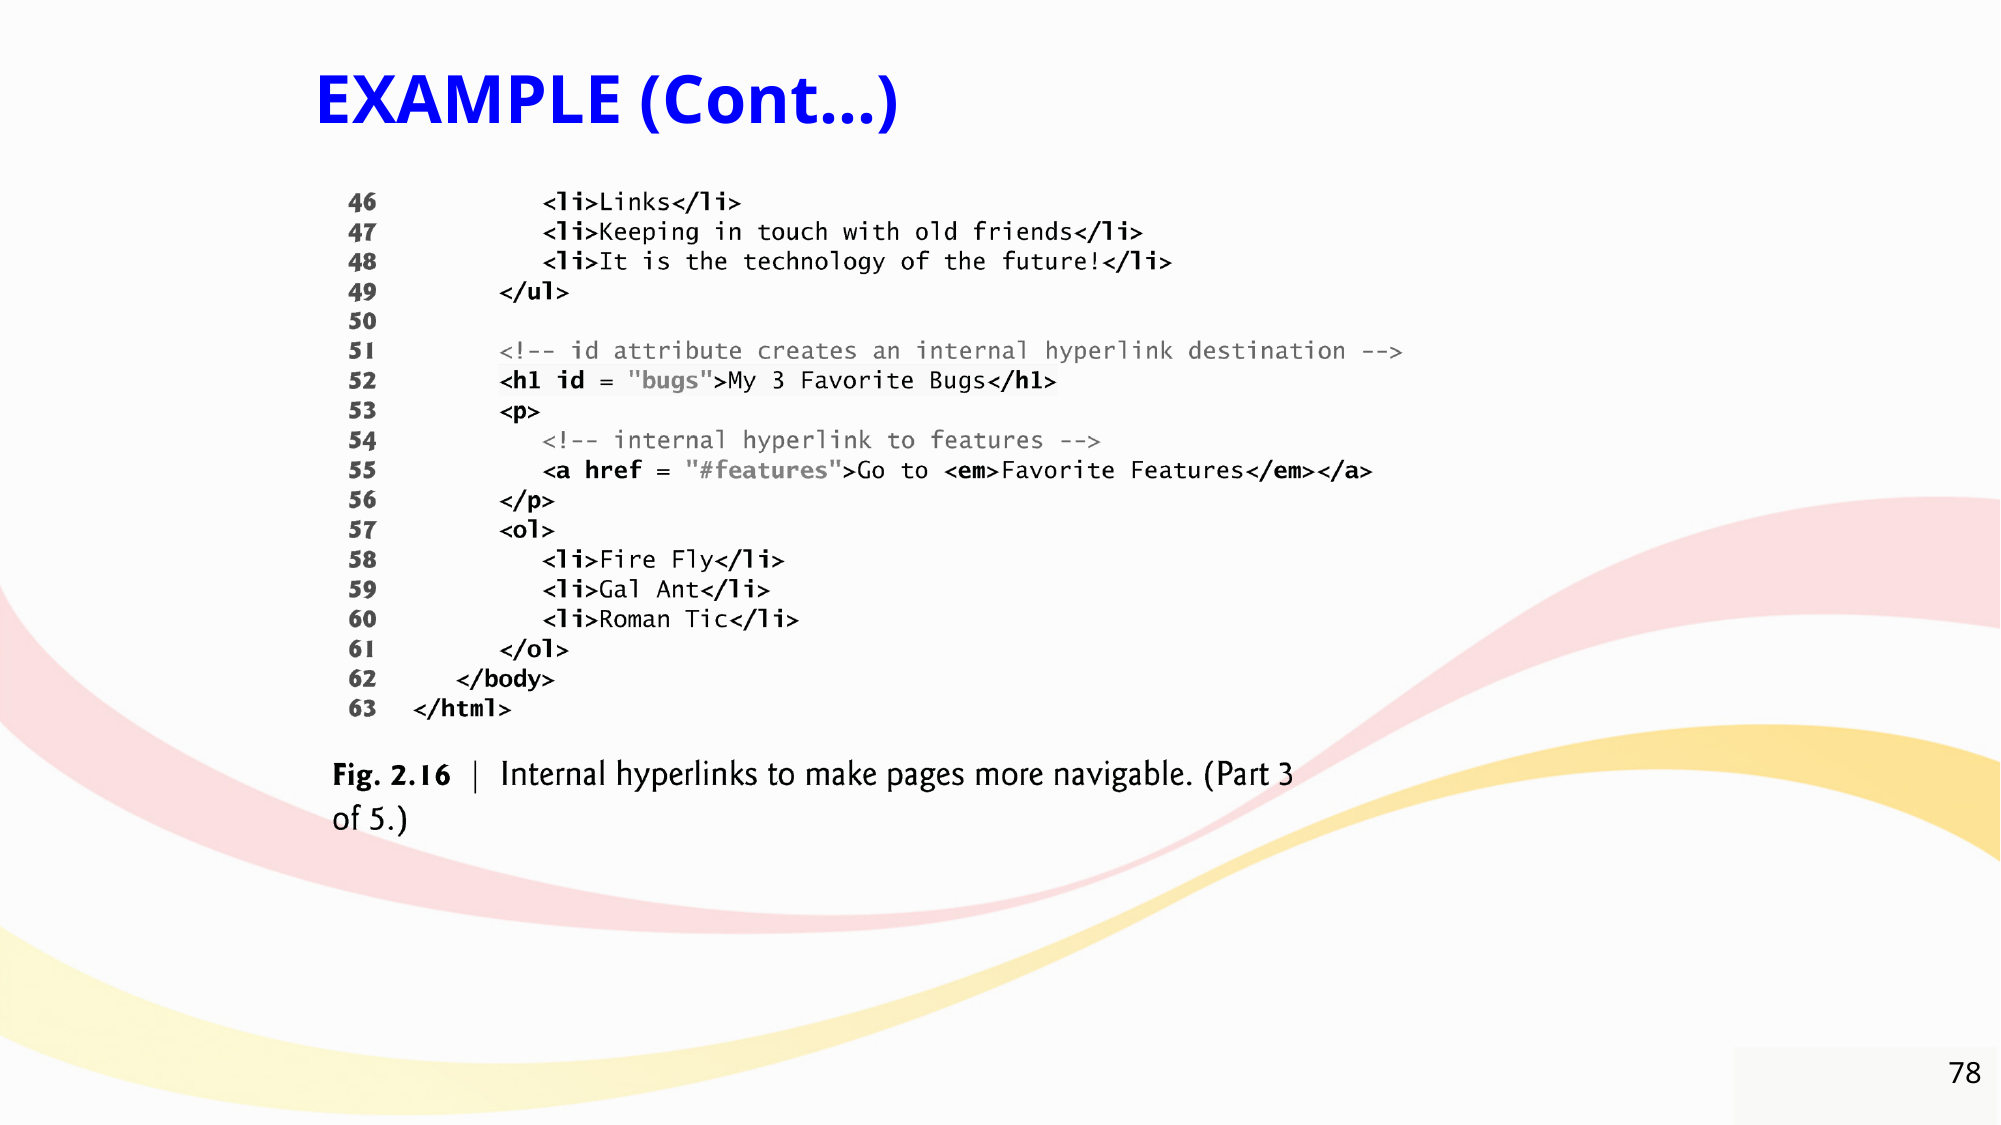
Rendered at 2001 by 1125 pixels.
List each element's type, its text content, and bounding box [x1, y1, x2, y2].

picture [0, 0, 2001, 1125]
slide_number 78 [1733, 1046, 1998, 1125]
text_box EXAMPLE (Cont…) [299, 49, 1125, 135]
